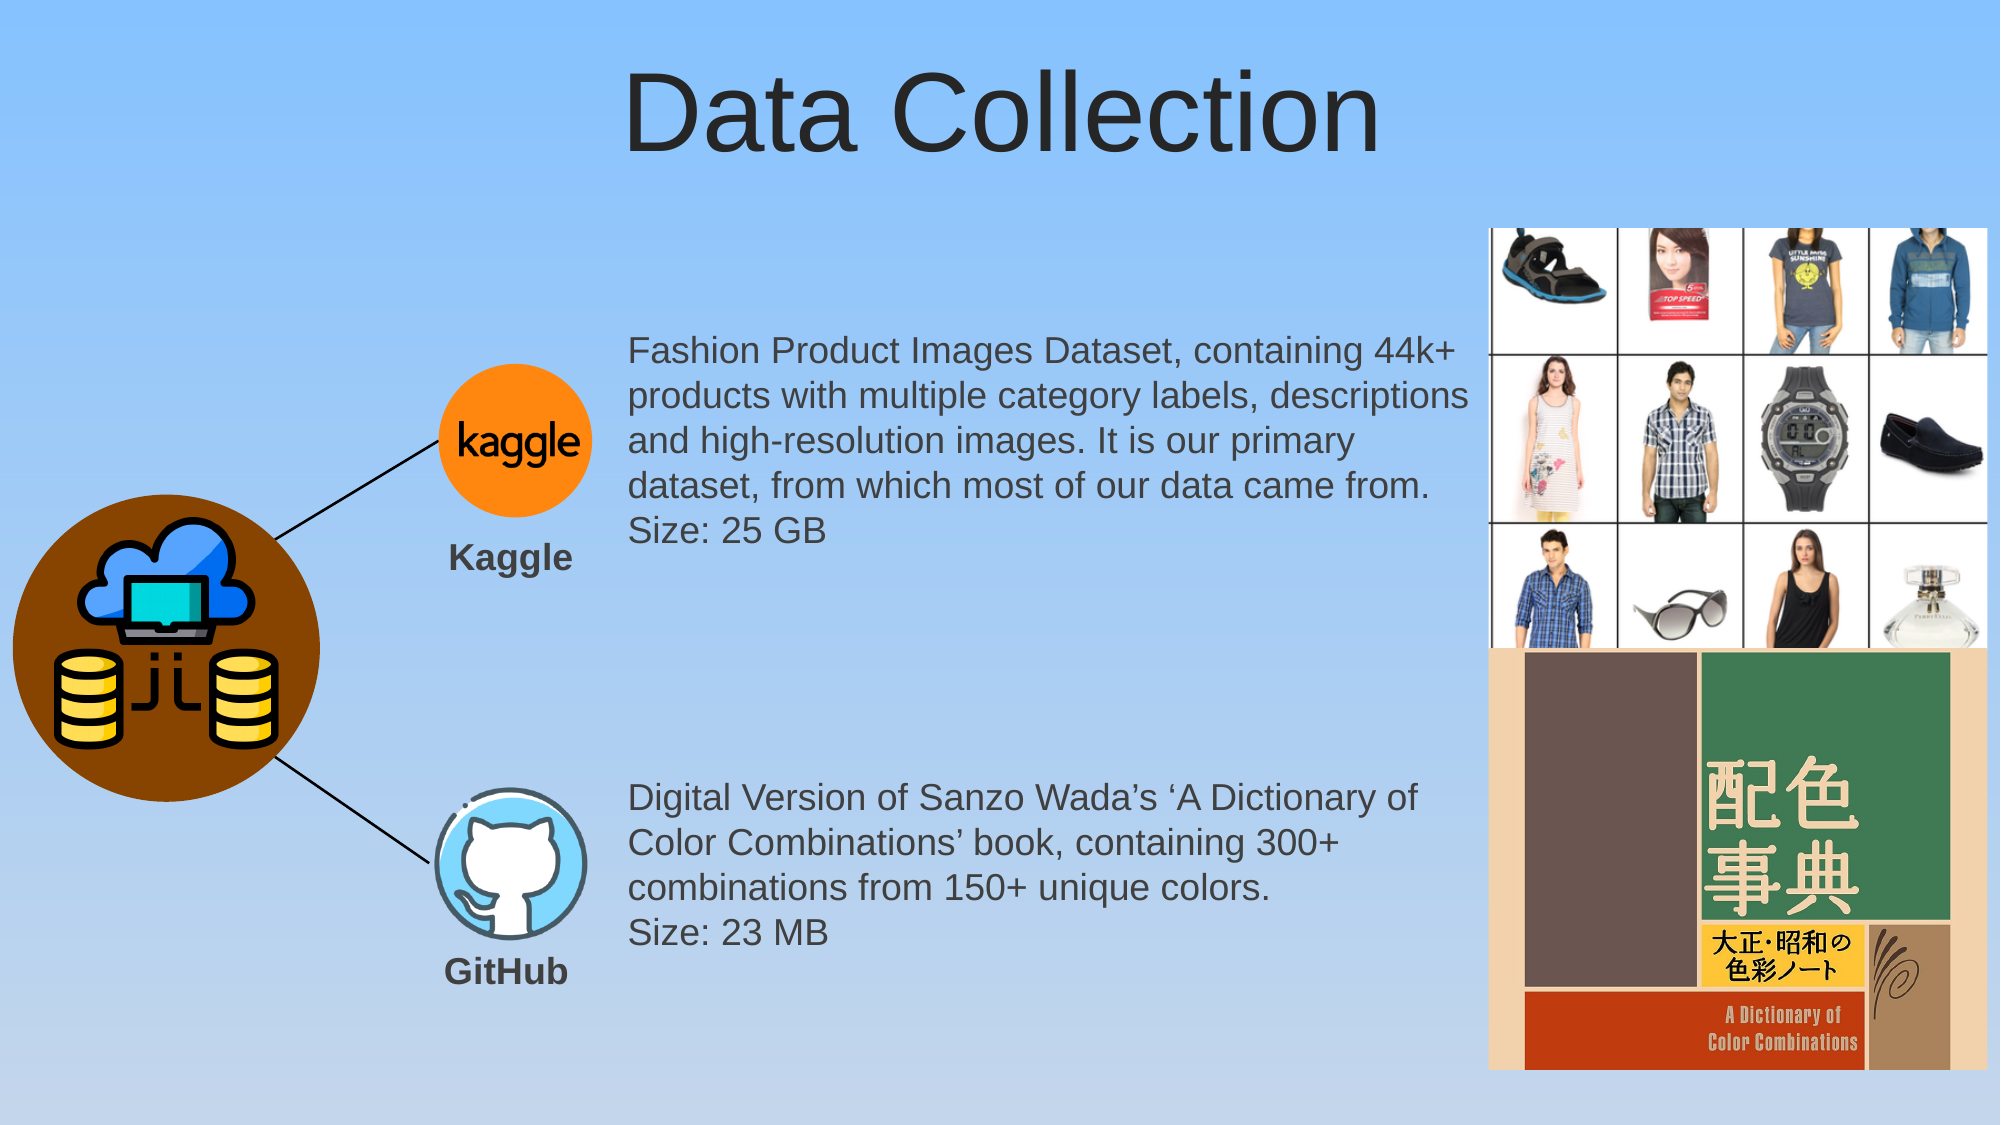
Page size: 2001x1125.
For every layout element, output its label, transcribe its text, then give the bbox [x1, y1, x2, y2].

list Data Collection [53, 55, 1952, 175]
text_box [12, 228, 1988, 1070]
